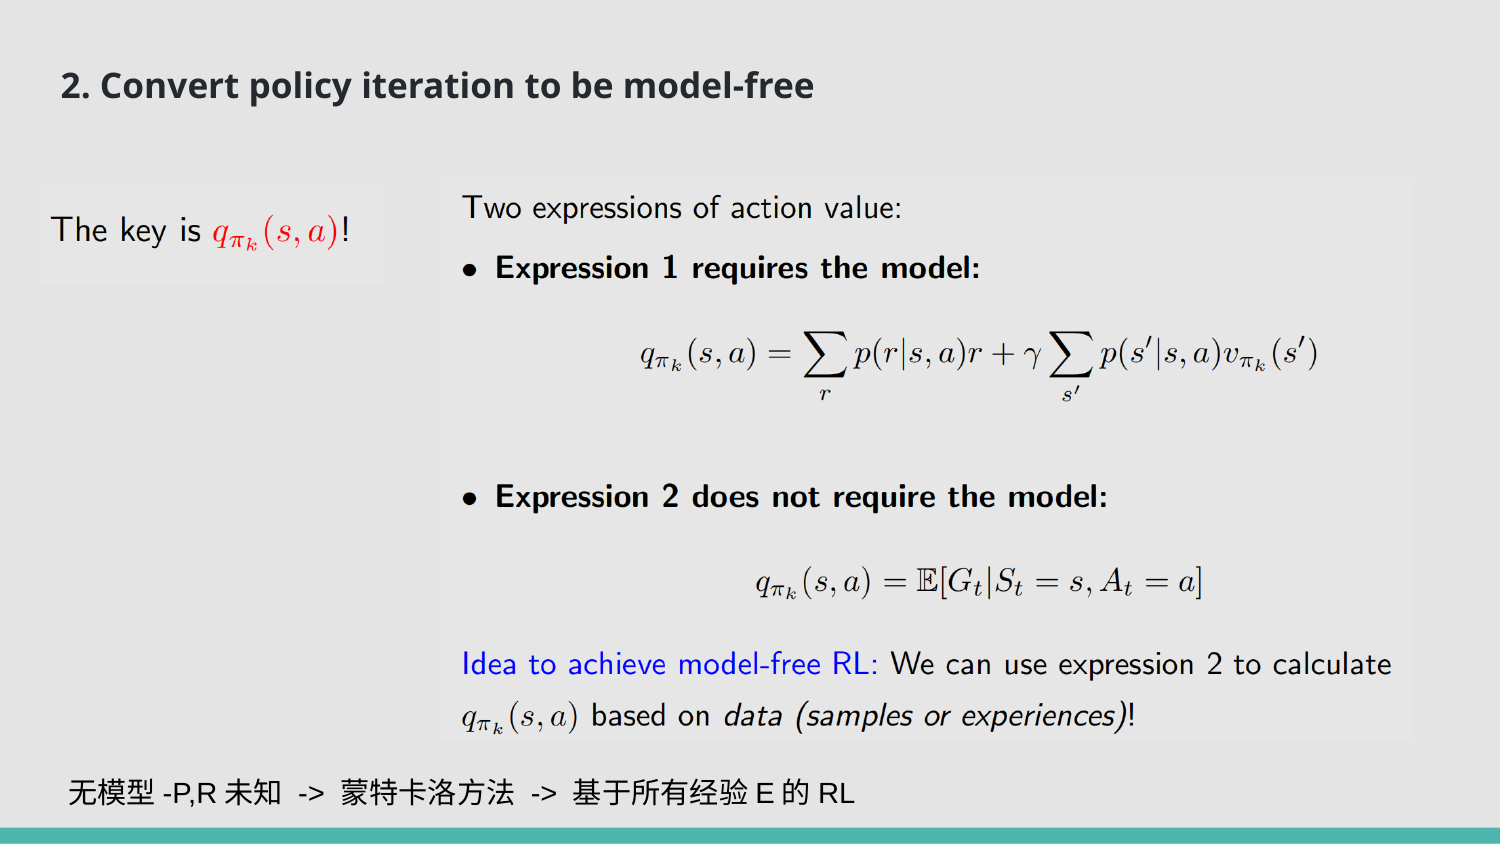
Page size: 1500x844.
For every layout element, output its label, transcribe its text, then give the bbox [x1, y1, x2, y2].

title 2. Convert policy iteration to be model-free [45, 48, 1444, 165]
picture [440, 178, 1414, 739]
picture [39, 185, 384, 283]
